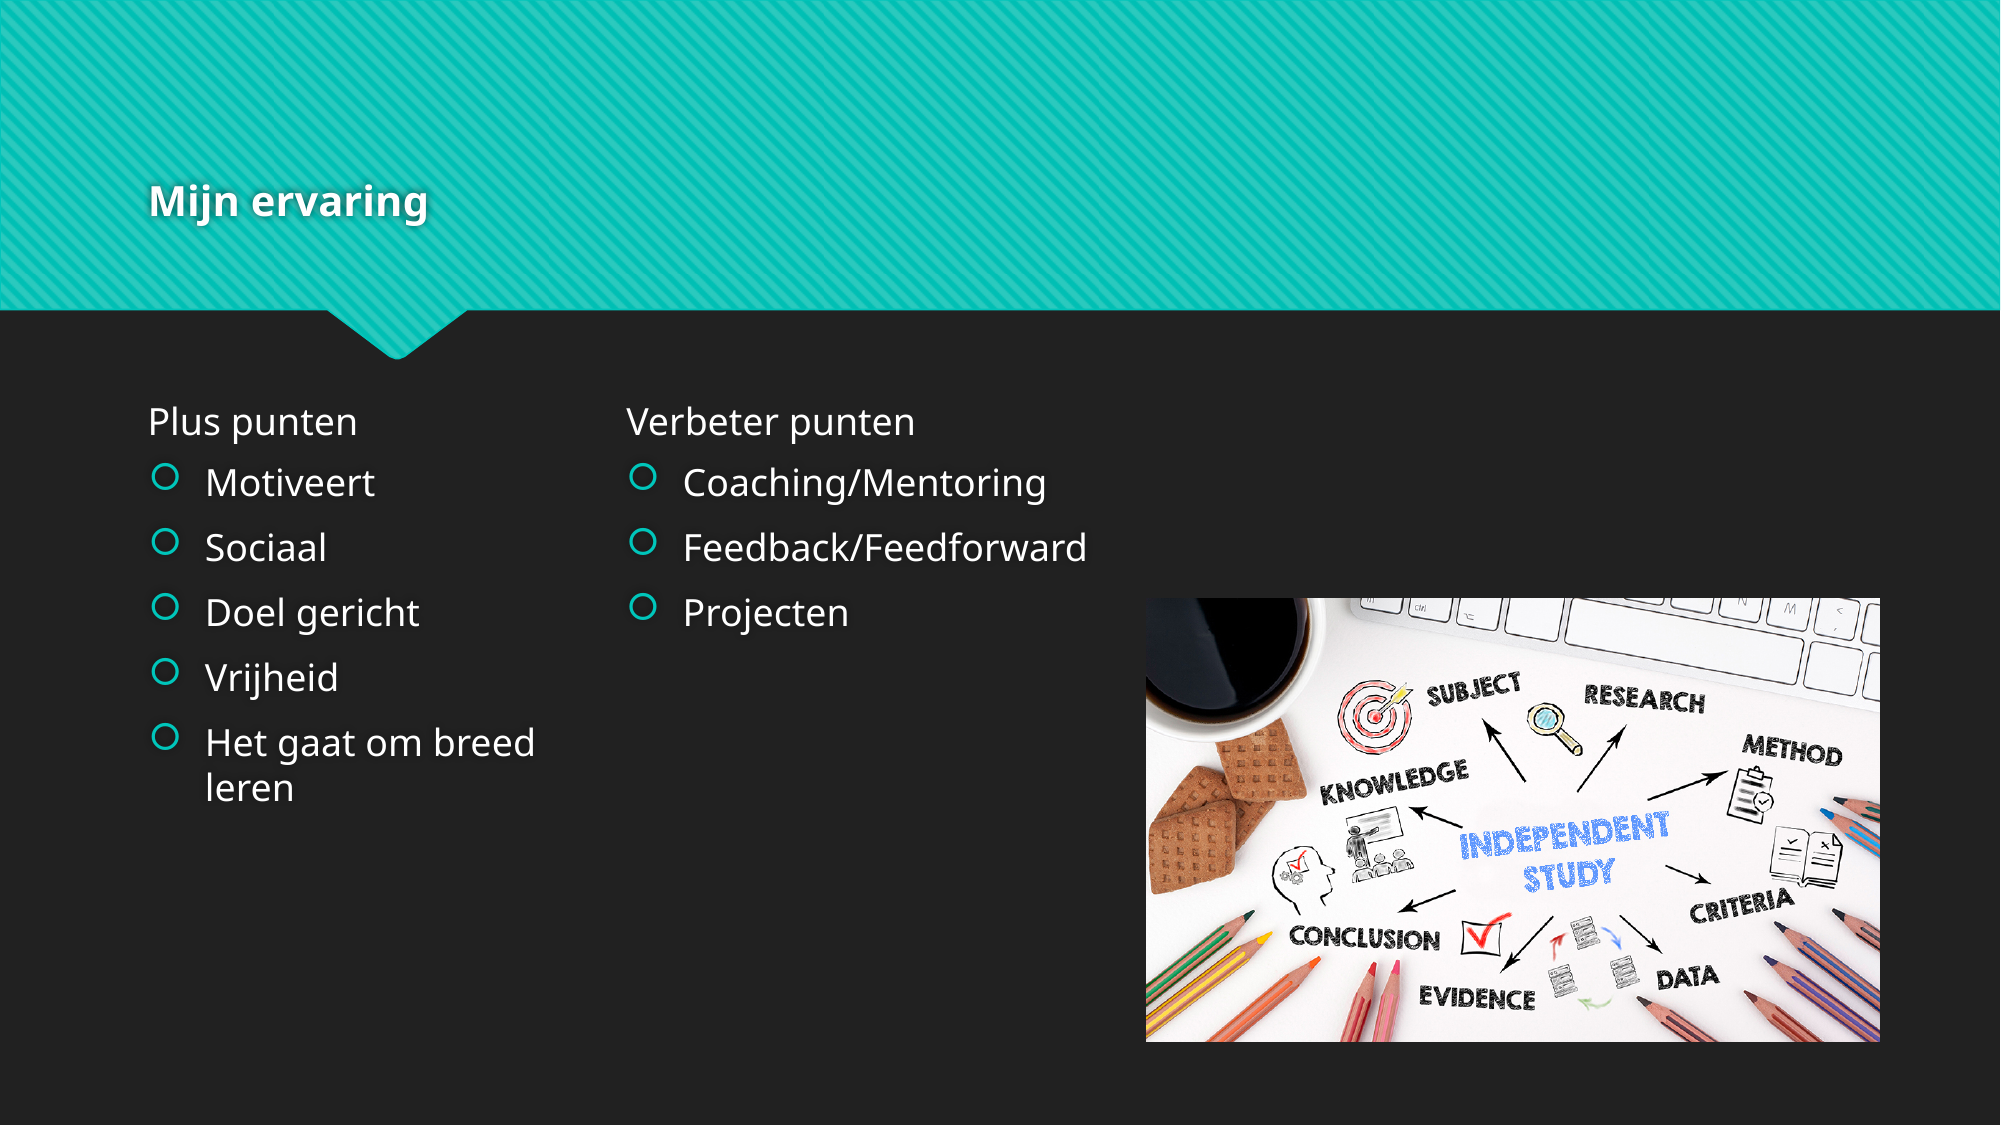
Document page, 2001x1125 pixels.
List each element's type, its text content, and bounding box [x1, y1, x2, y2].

text_box Plus punten [132, 390, 496, 451]
title Mijn ervaring [132, 163, 1868, 233]
list Motiveert Sociaal Doel gericht Vrijheid Het gaat om breed leren [133, 451, 607, 962]
picture [1145, 598, 1880, 1042]
text_box Verbeter punten [611, 390, 975, 451]
text_box Coaching/Mentoring Feedback/Feedforward Projecten [611, 451, 1147, 962]
